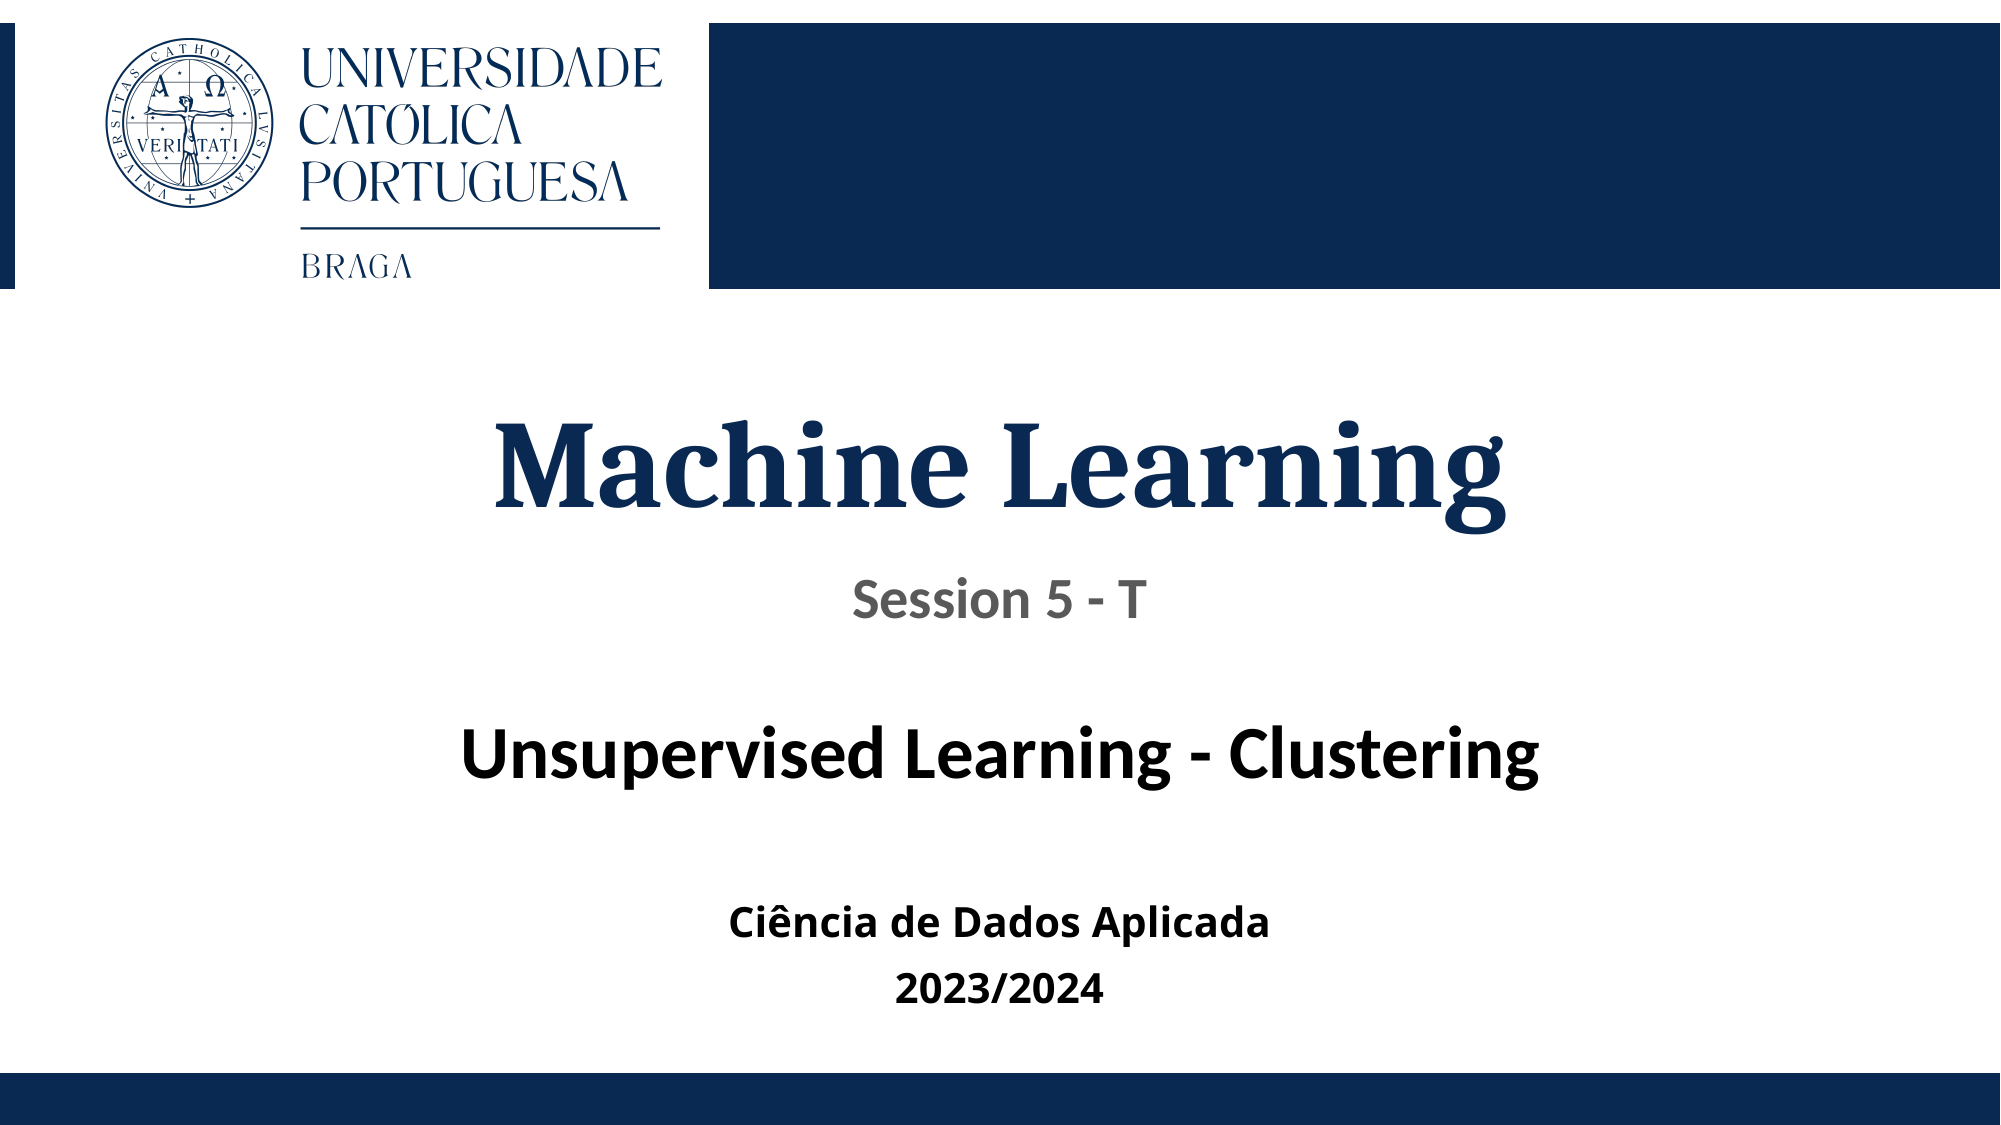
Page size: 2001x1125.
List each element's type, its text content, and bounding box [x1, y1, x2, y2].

text_box [0, 23, 15, 289]
text_box Unsupervised Learning - Clustering [406, 696, 1595, 802]
text_box [0, 1073, 2000, 1125]
text_box Session 5 - T [245, 553, 1755, 638]
text_box Machine Learning [92, 381, 1908, 553]
text_box Ciência de Dados Aplicada 2023/2024 [249, 821, 1750, 1073]
text_box [709, 23, 2000, 289]
picture [95, 20, 681, 293]
